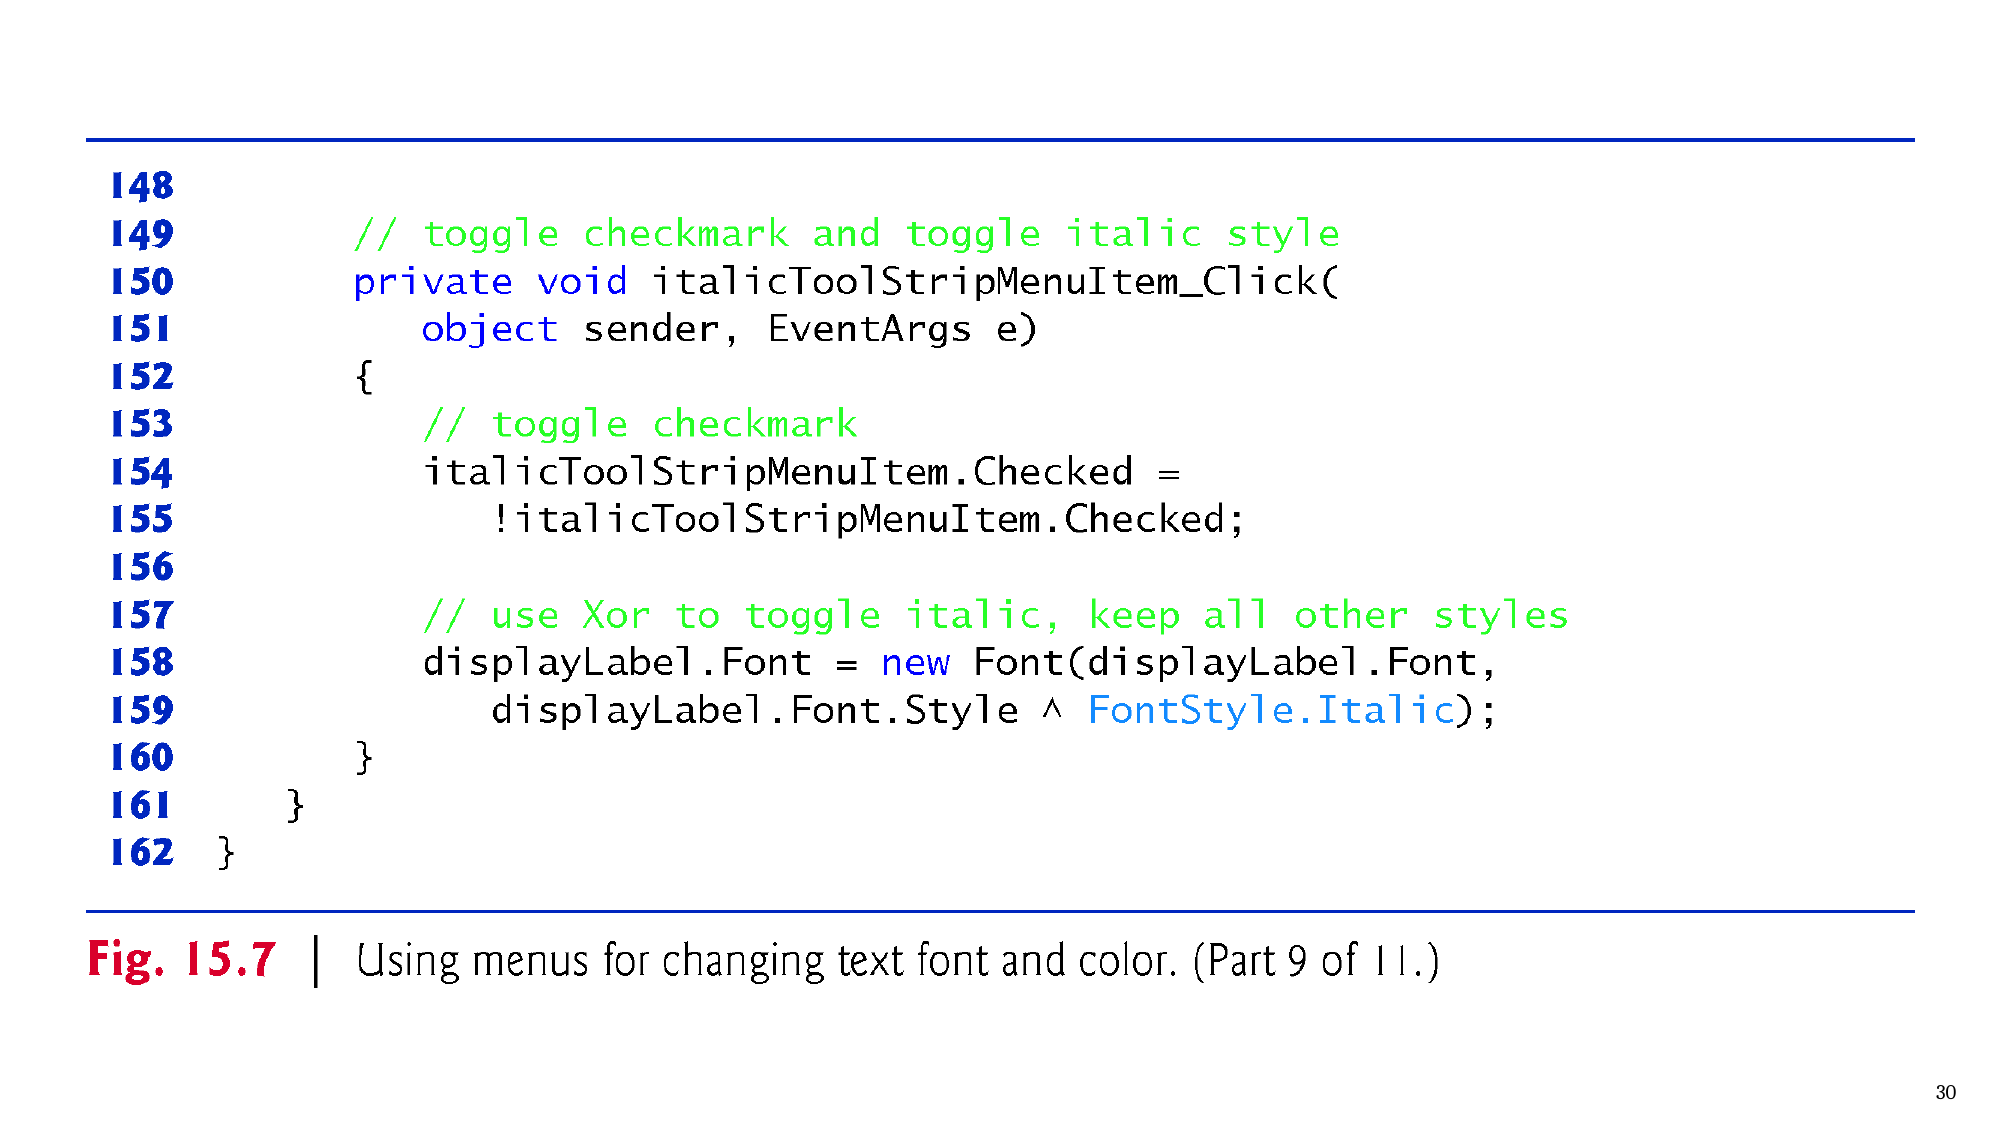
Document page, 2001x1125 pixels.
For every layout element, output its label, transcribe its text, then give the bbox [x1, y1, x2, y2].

picture [0, 51, 2000, 1073]
slide_number 30 [1891, 1085, 1972, 1112]
